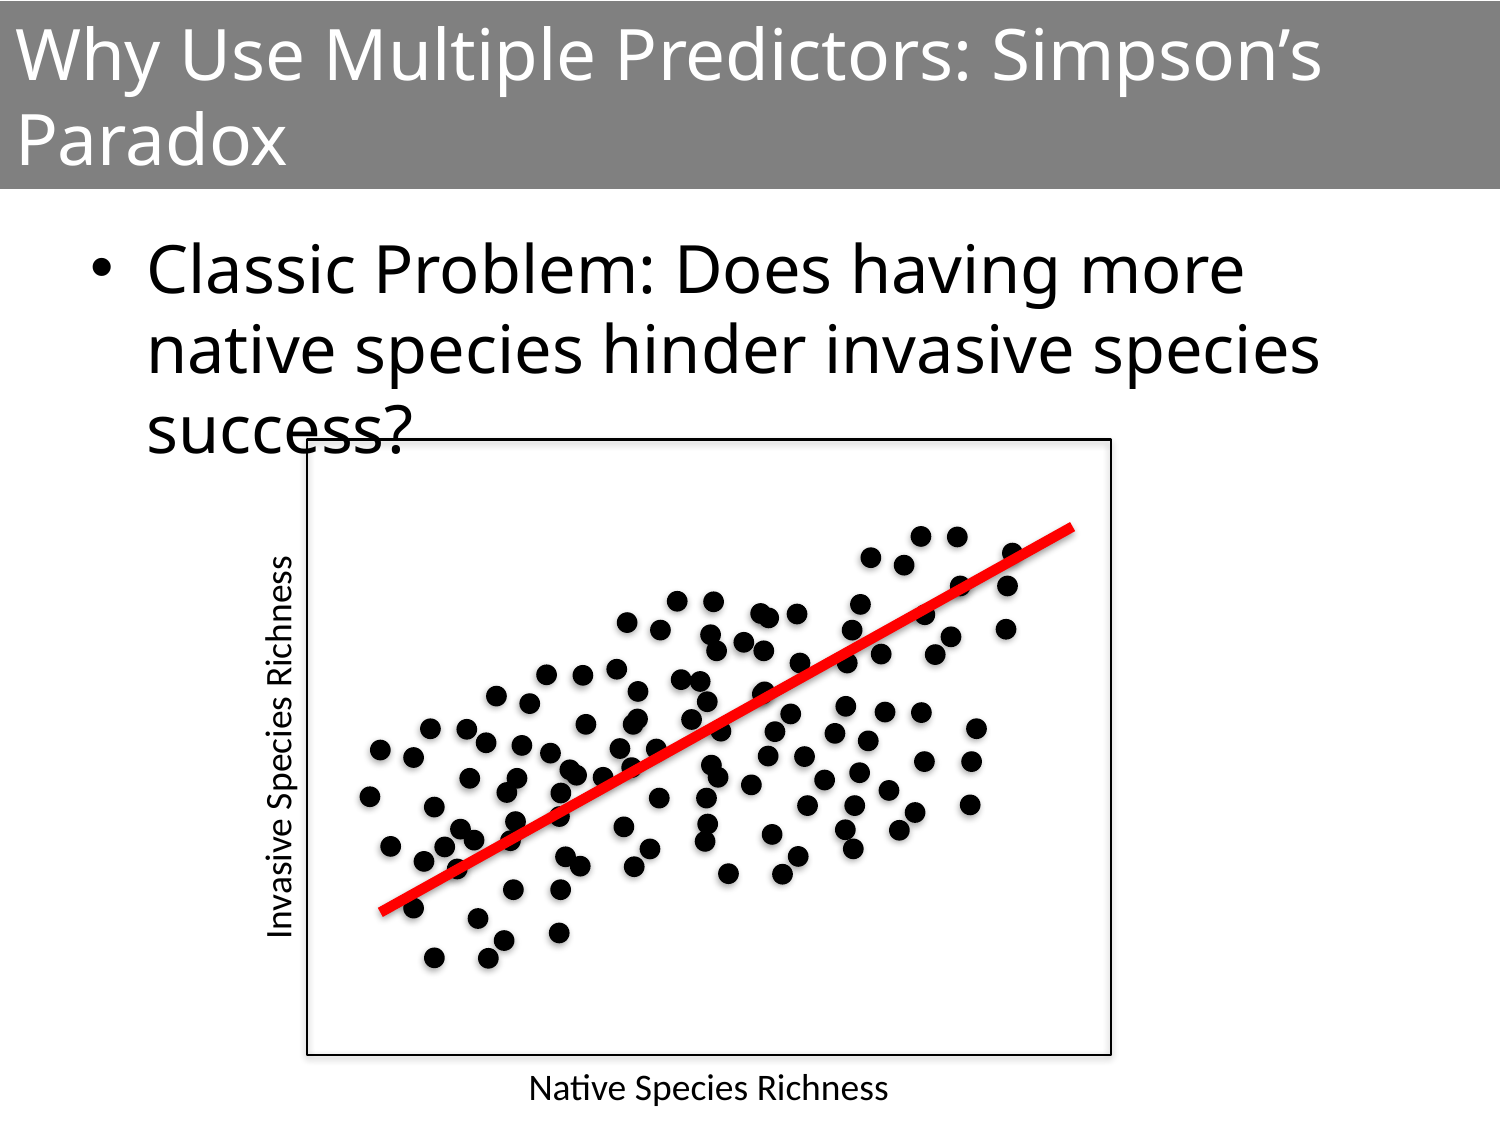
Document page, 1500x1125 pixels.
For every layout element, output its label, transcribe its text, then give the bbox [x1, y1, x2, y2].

title Why Use Multiple Predictors: Simpson’s Paradox [0, 1, 1500, 189]
list Classic Problem: Does having more native species hinder invasive species success? [75, 219, 1425, 397]
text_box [246, 439, 1112, 1116]
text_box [379, 526, 1073, 913]
